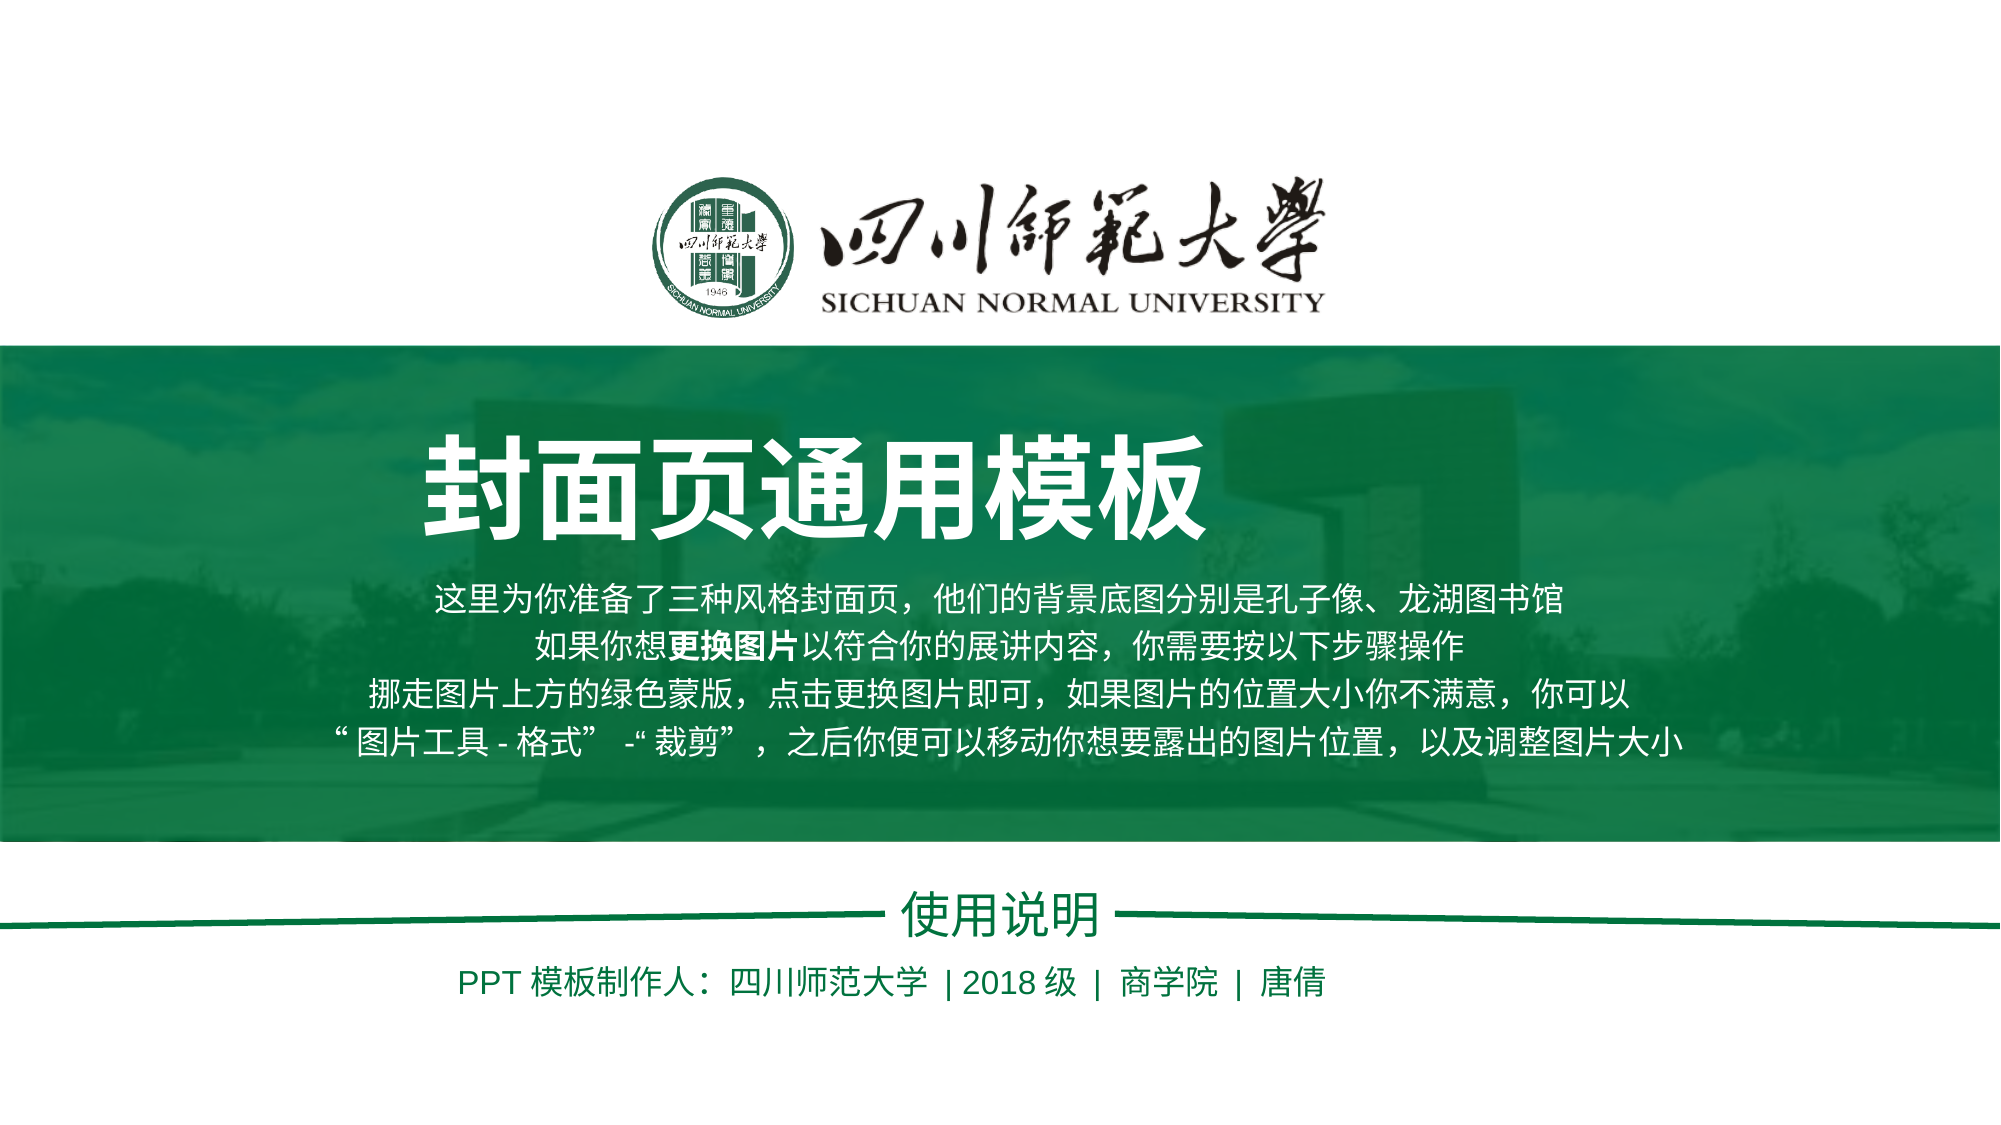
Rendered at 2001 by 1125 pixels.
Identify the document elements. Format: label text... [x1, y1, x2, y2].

text_box 使用说明 [885, 876, 1115, 952]
picture [0, 345, 2000, 842]
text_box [0, 914, 885, 927]
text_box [1114, 914, 2000, 927]
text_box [652, 119, 1355, 354]
text_box PPT模板制作人：四川师范大学 | 2018级 | 商学院 | 唐倩 [442, 954, 1555, 1009]
